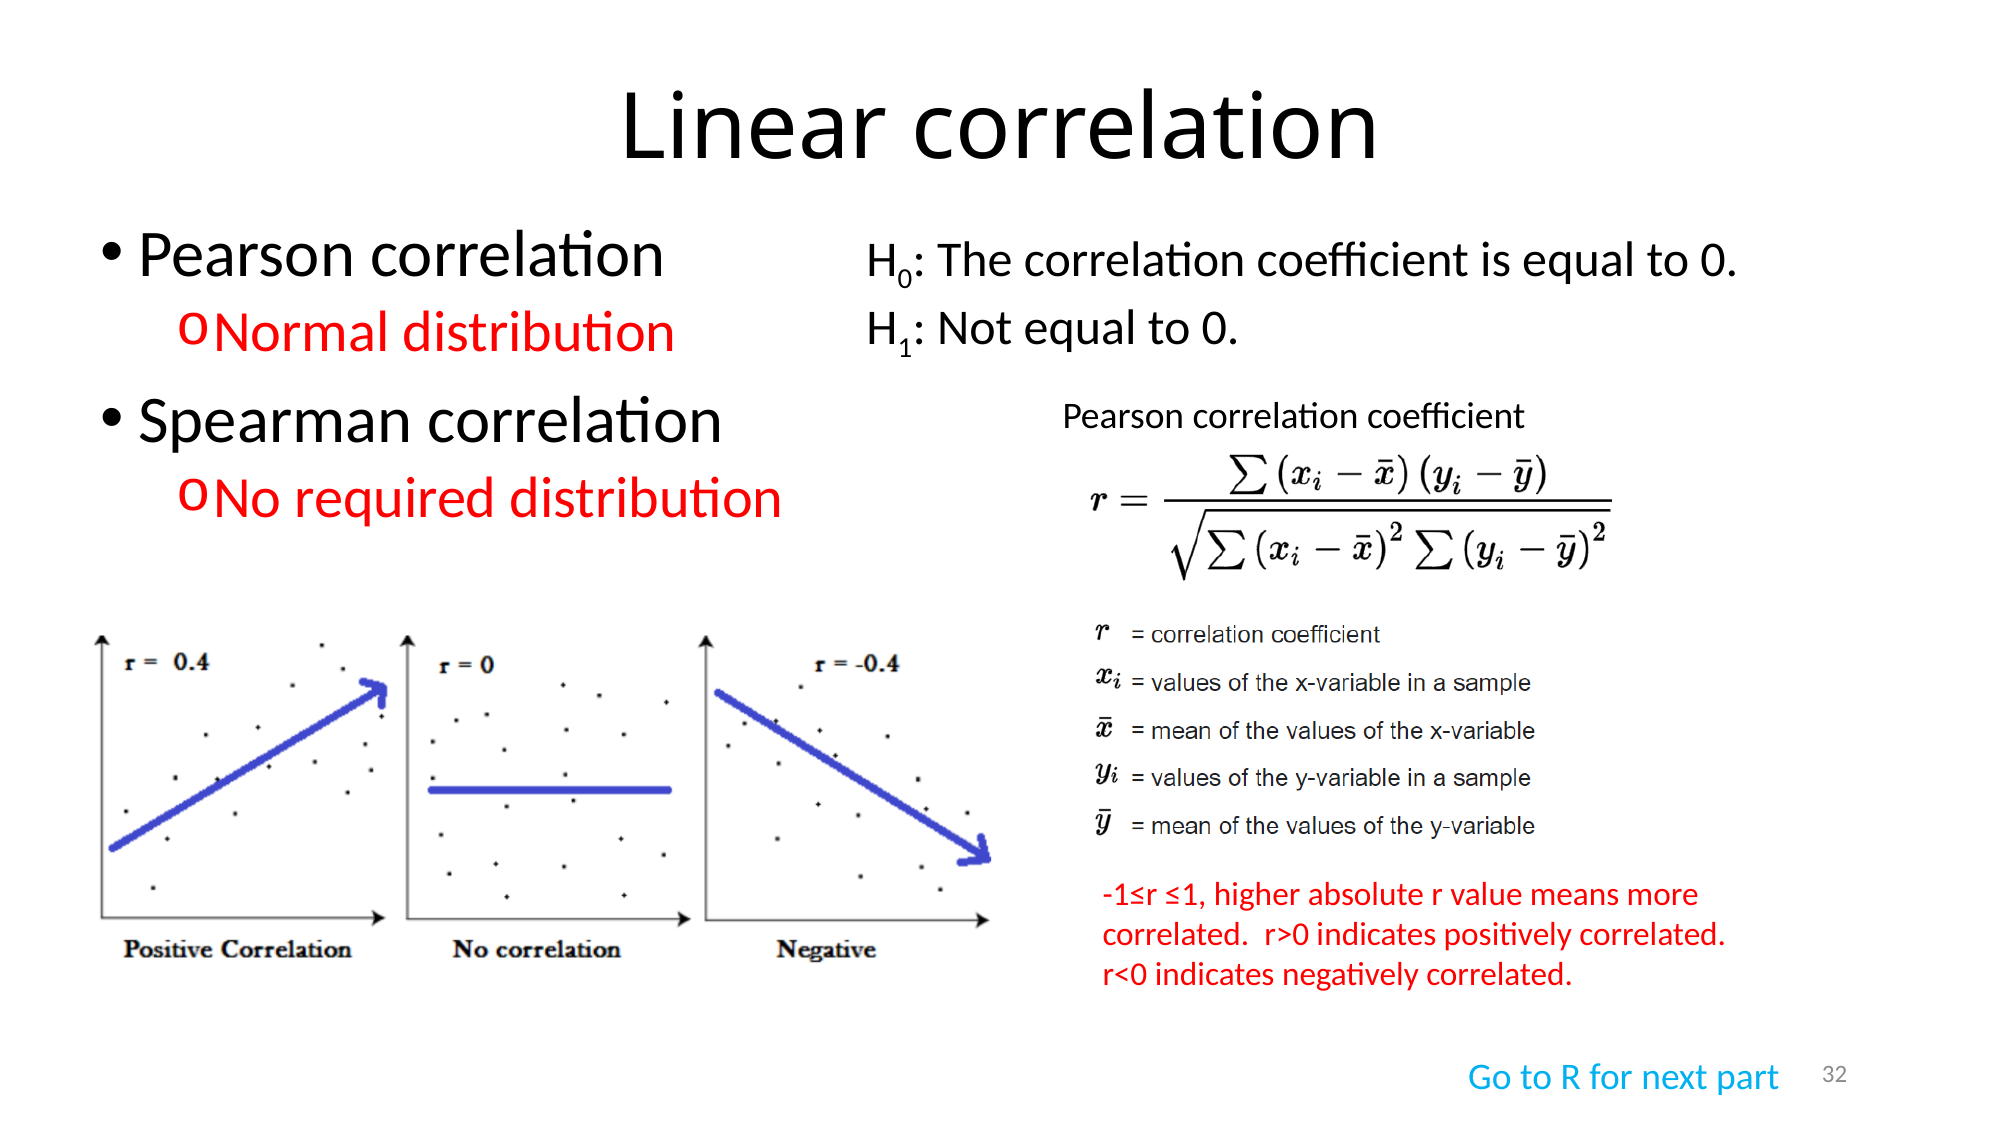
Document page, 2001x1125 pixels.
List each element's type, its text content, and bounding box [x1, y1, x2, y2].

picture [1076, 434, 1624, 864]
text_box -1≤r ≤1, higher absolute r value means more correlated. r>0 indicates positively correlated. r<0 indicates negatively correlated. [1087, 865, 1775, 1040]
text_box H0: The correlation coefficient is equal to 0. H1: Not equal to 0. [851, 218, 1837, 371]
list Pearson correlation Normal distribution Spearman correlation No required distribution [85, 210, 1811, 925]
picture [81, 623, 1036, 984]
text_box Go to R for next part [1453, 1044, 1795, 1105]
slide_number 32 [1412, 1042, 1863, 1103]
text_box Pearson correlation coefficient [1047, 383, 1566, 444]
title Linear correlation [137, 19, 1863, 238]
